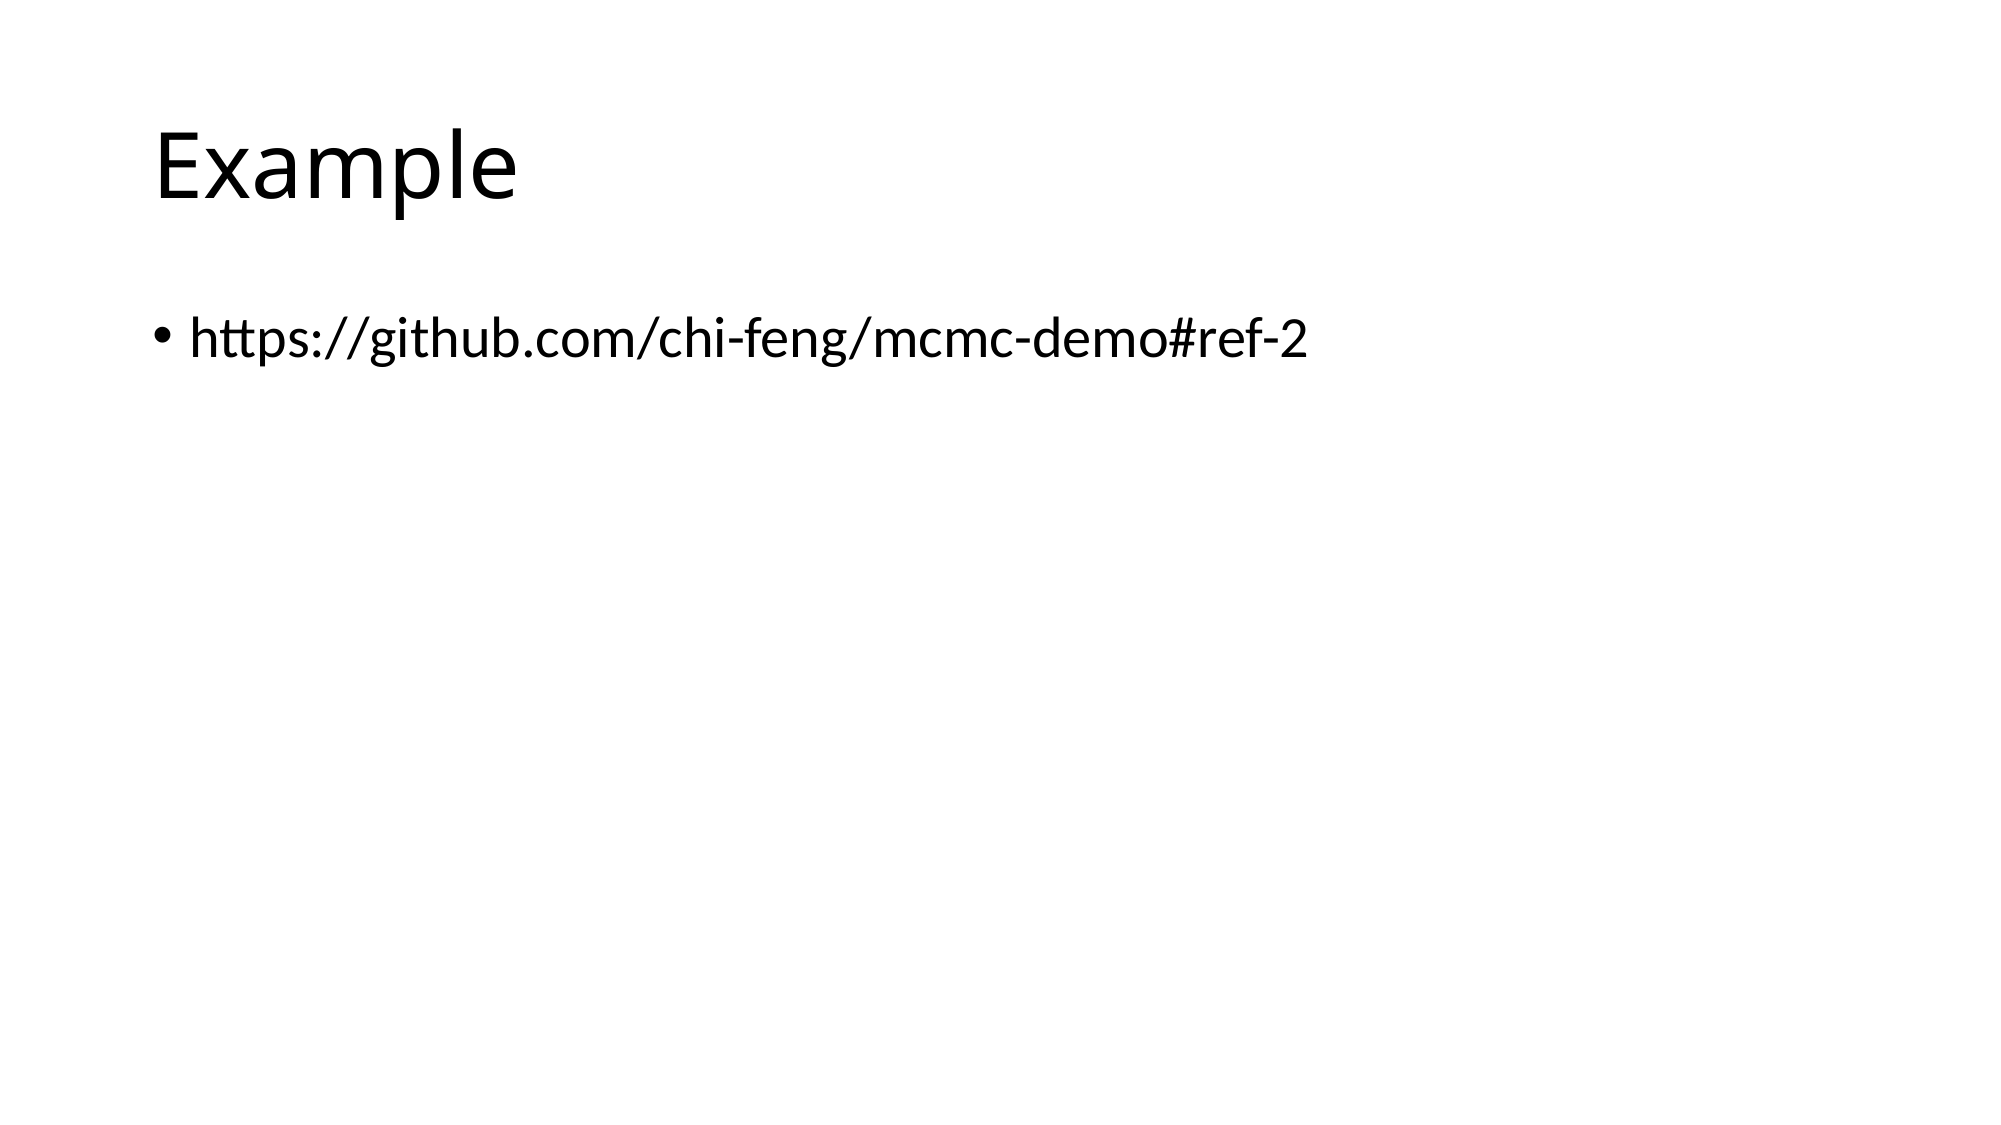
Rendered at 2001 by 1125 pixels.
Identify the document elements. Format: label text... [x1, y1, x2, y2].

list https://github.com/chi-feng/mcmc-demo#ref-2 [137, 299, 1863, 1014]
title Example [137, 59, 1863, 278]
